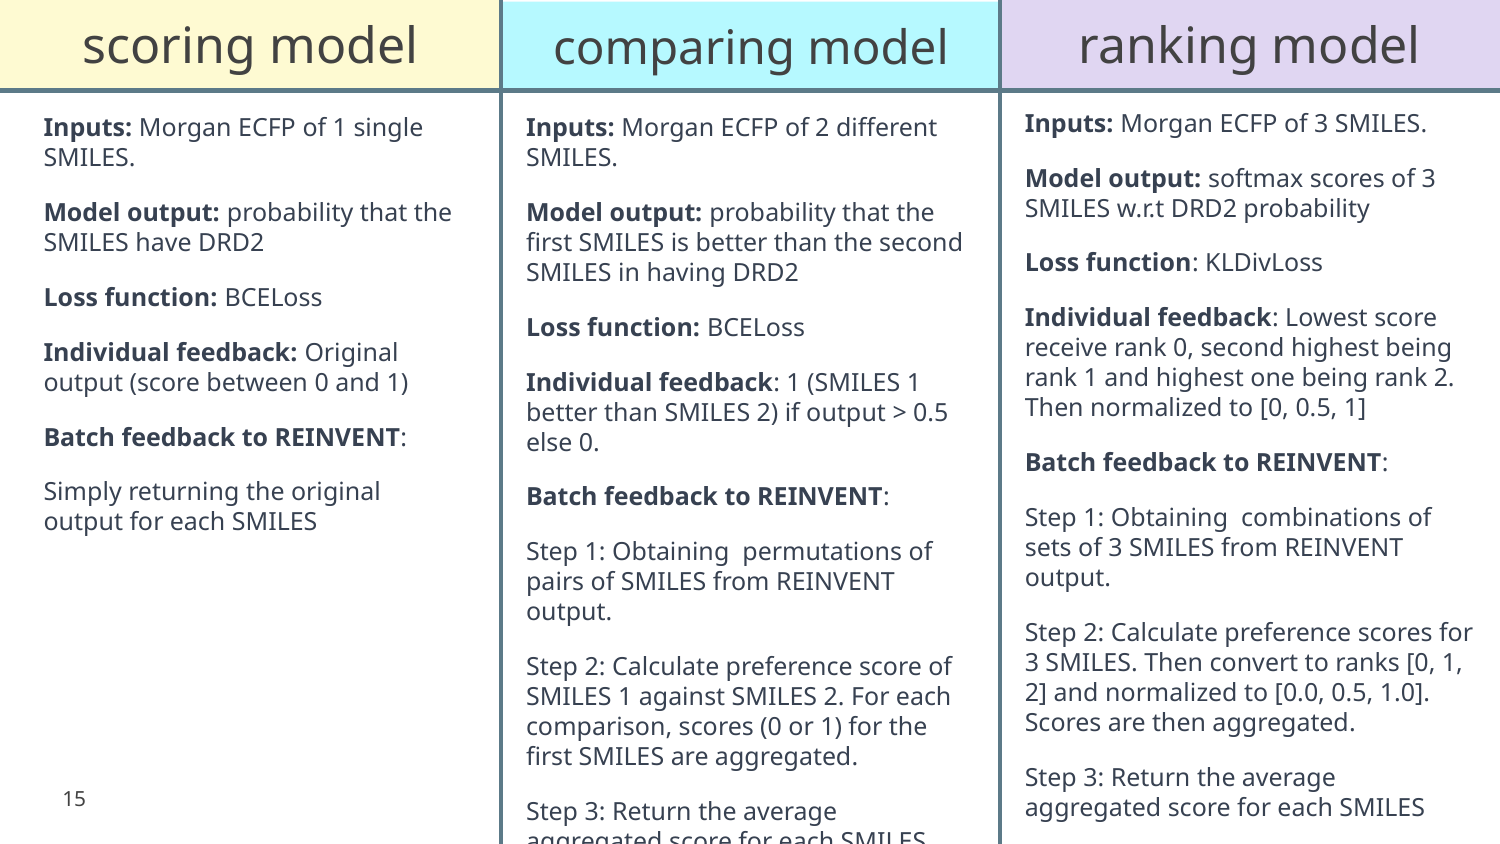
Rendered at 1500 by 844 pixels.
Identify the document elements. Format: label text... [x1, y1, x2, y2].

text_box ranking model [1002, 0, 1500, 88]
text_box comparing model [503, 1, 998, 88]
text_box Inputs: Morgan ECFP of 1 single SMILES. Model output: probability that the SMILES have DRD2 Loss function: BCELoss Individual feedback: Original output (score between 0 and 1) Batch feedback to REINVENT: Simply returning the original output for each SMILES [28, 99, 469, 547]
title scoring model [0, 0, 499, 88]
text_box 15 [10, 767, 101, 833]
